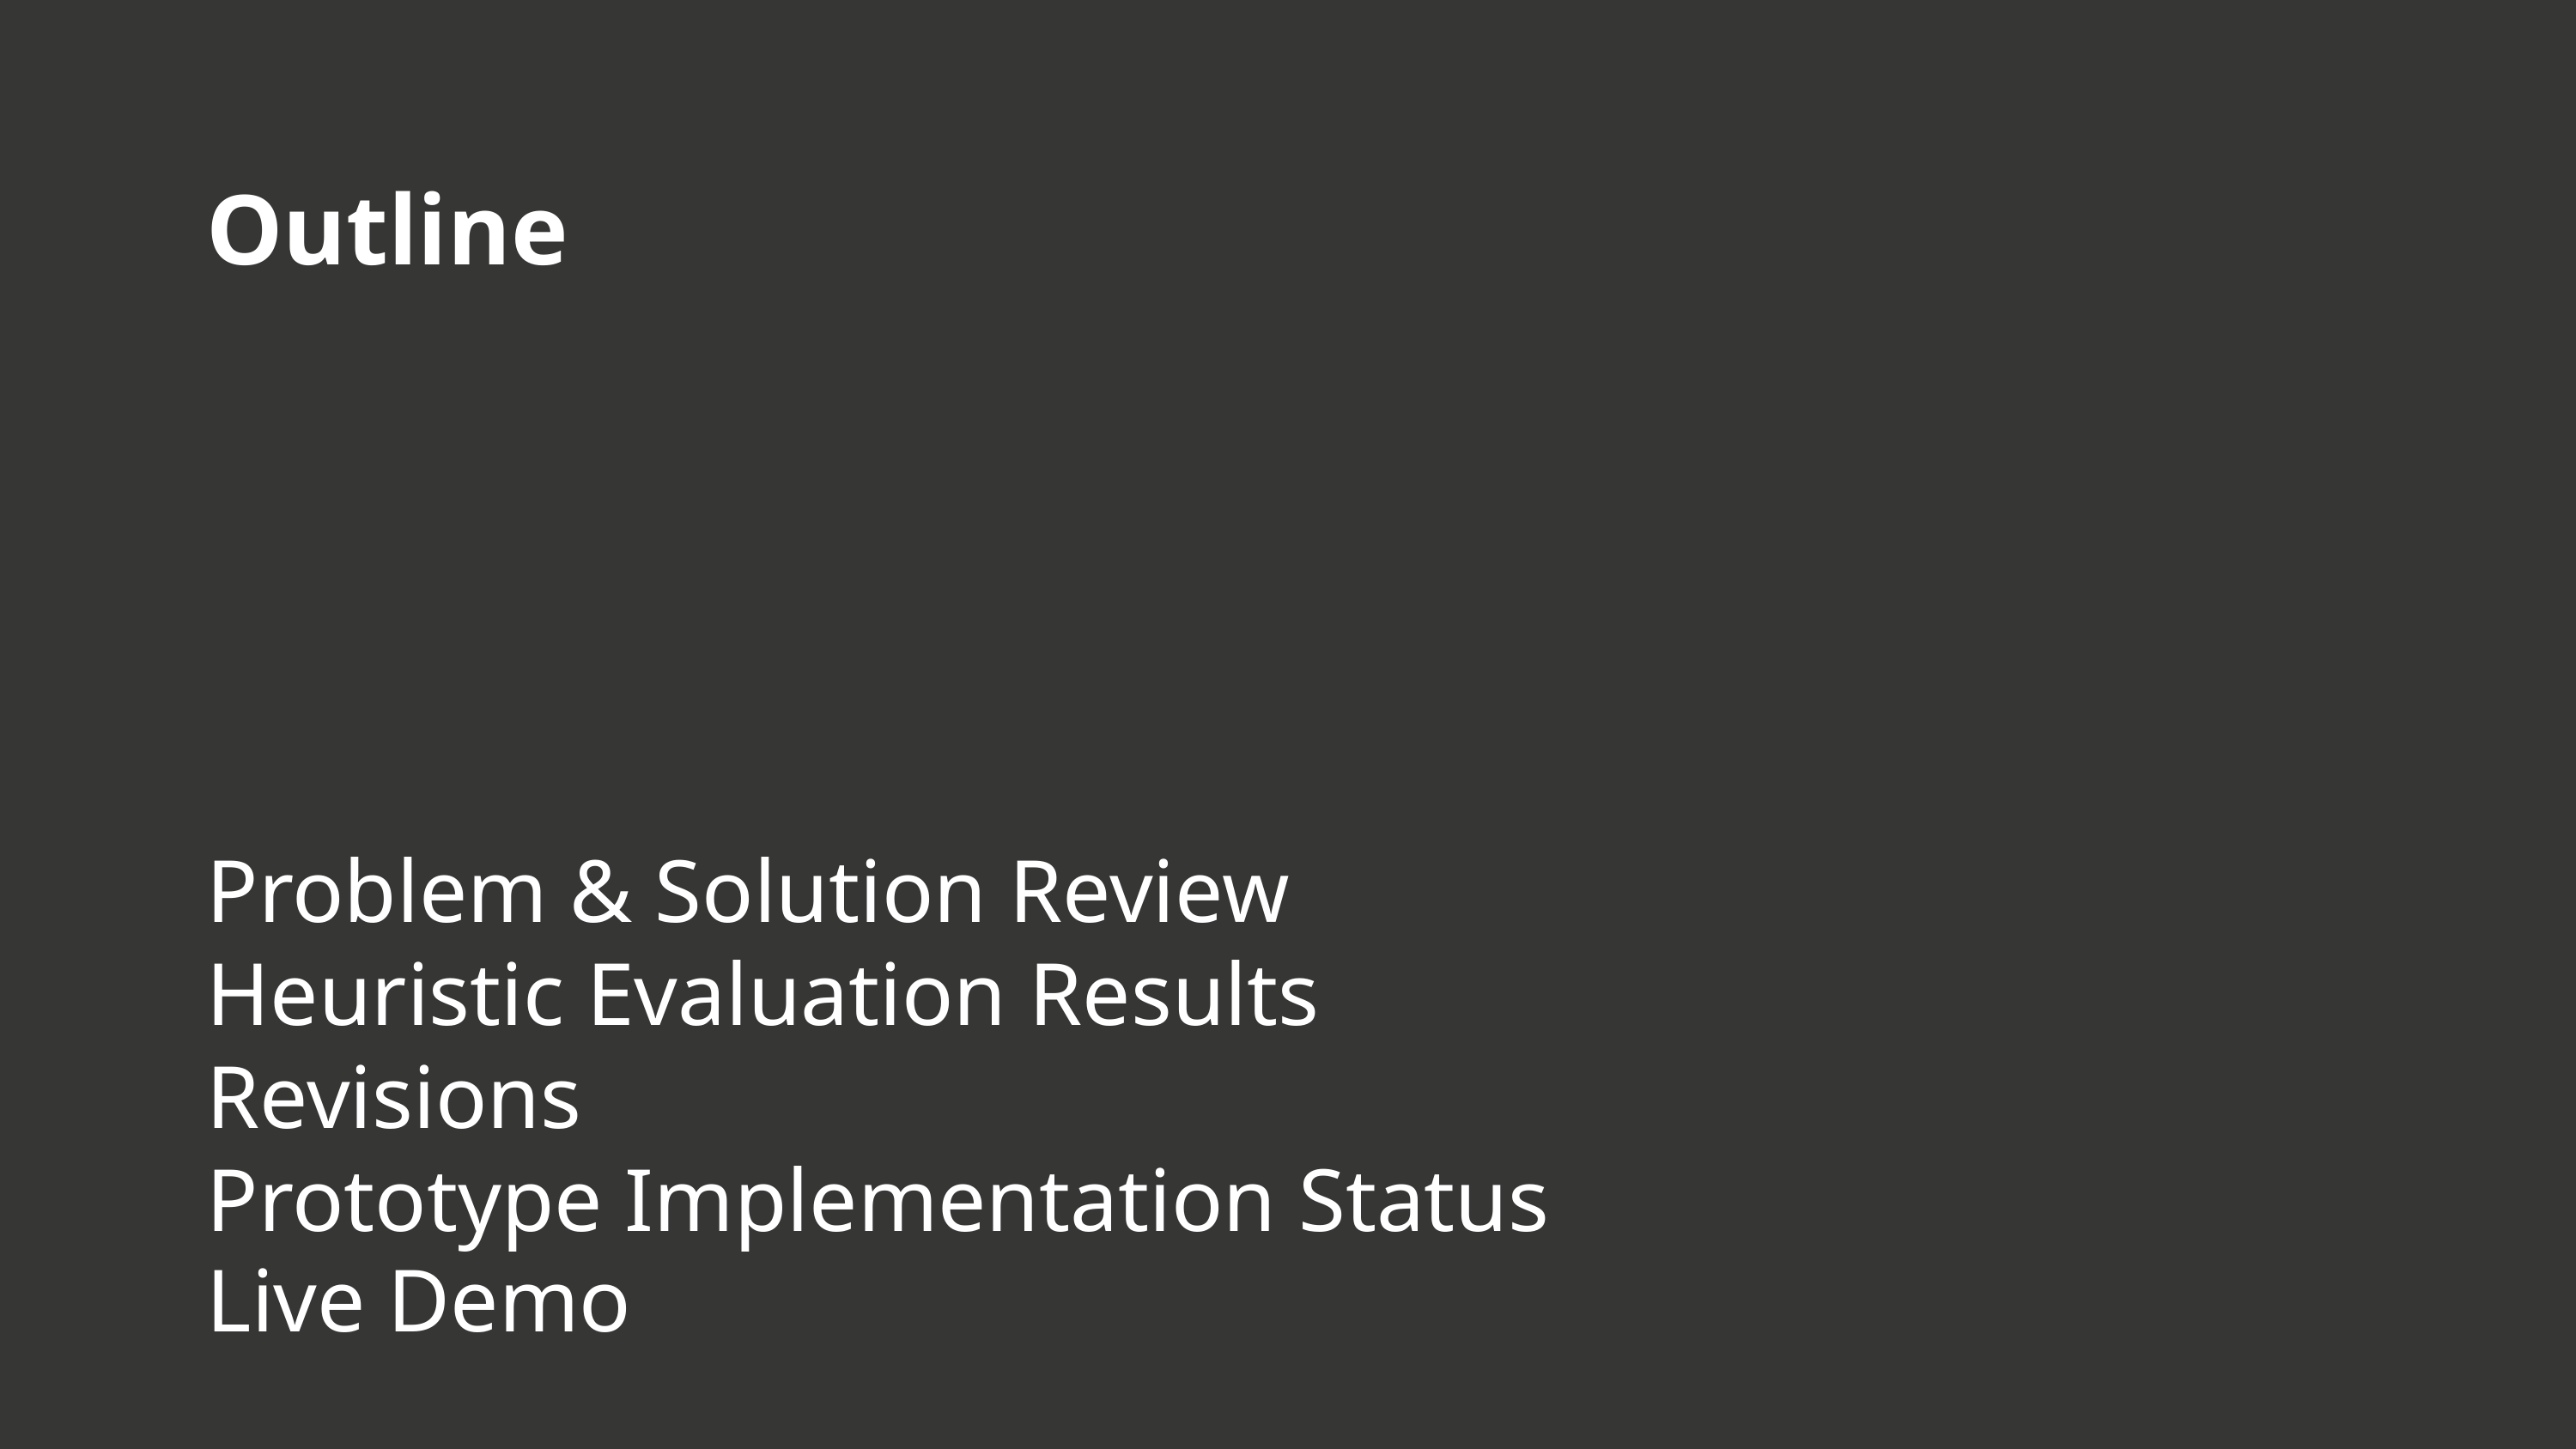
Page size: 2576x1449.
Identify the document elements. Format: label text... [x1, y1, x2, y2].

text_box Problem & Solution Review Heuristic Evaluation Results Revisions Prototype Implementation Status Live Demo [206, 836, 1659, 1347]
text_box Outline [206, 172, 586, 293]
